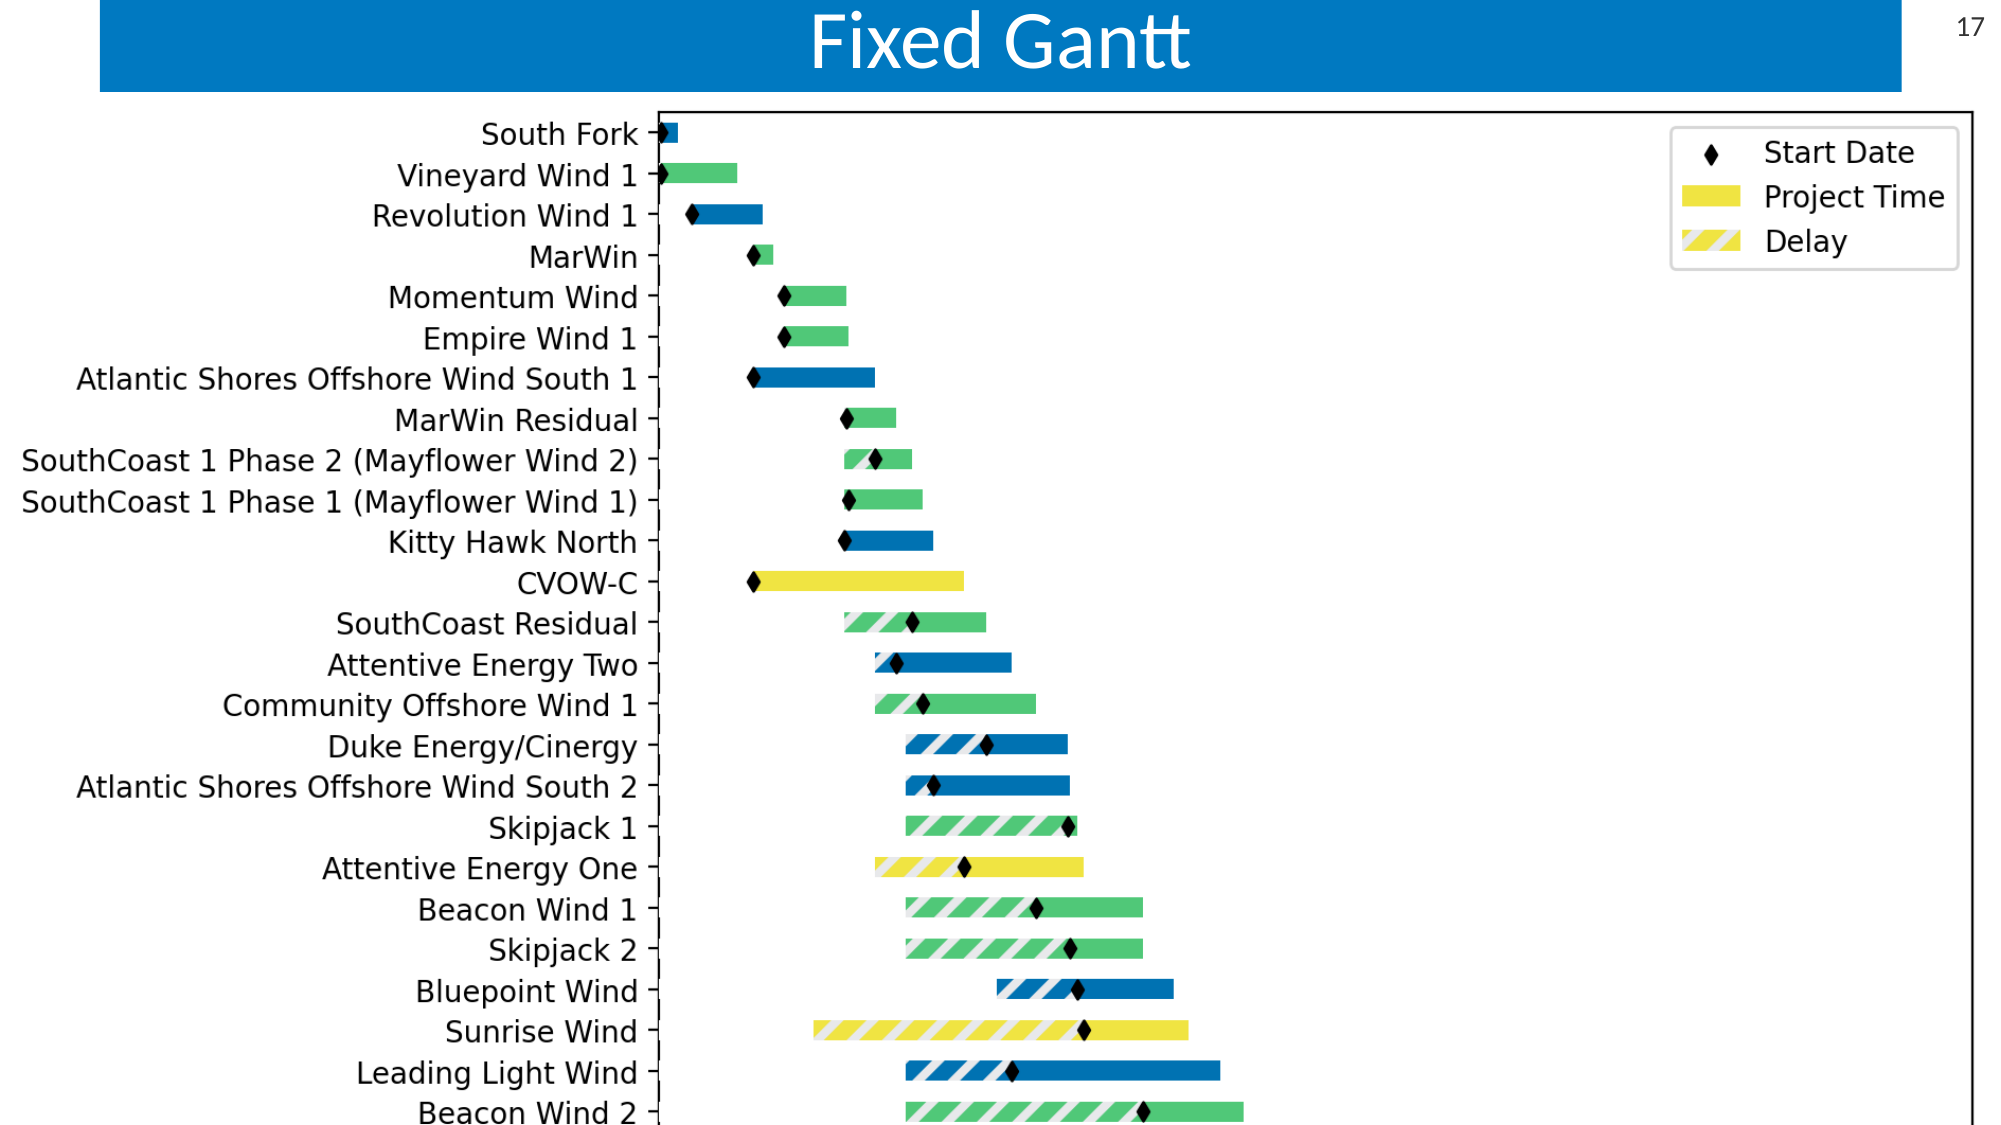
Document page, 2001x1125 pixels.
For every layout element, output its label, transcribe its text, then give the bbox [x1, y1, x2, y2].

title Fixed Gantt [99, 0, 1902, 90]
picture [0, 92, 2000, 1125]
